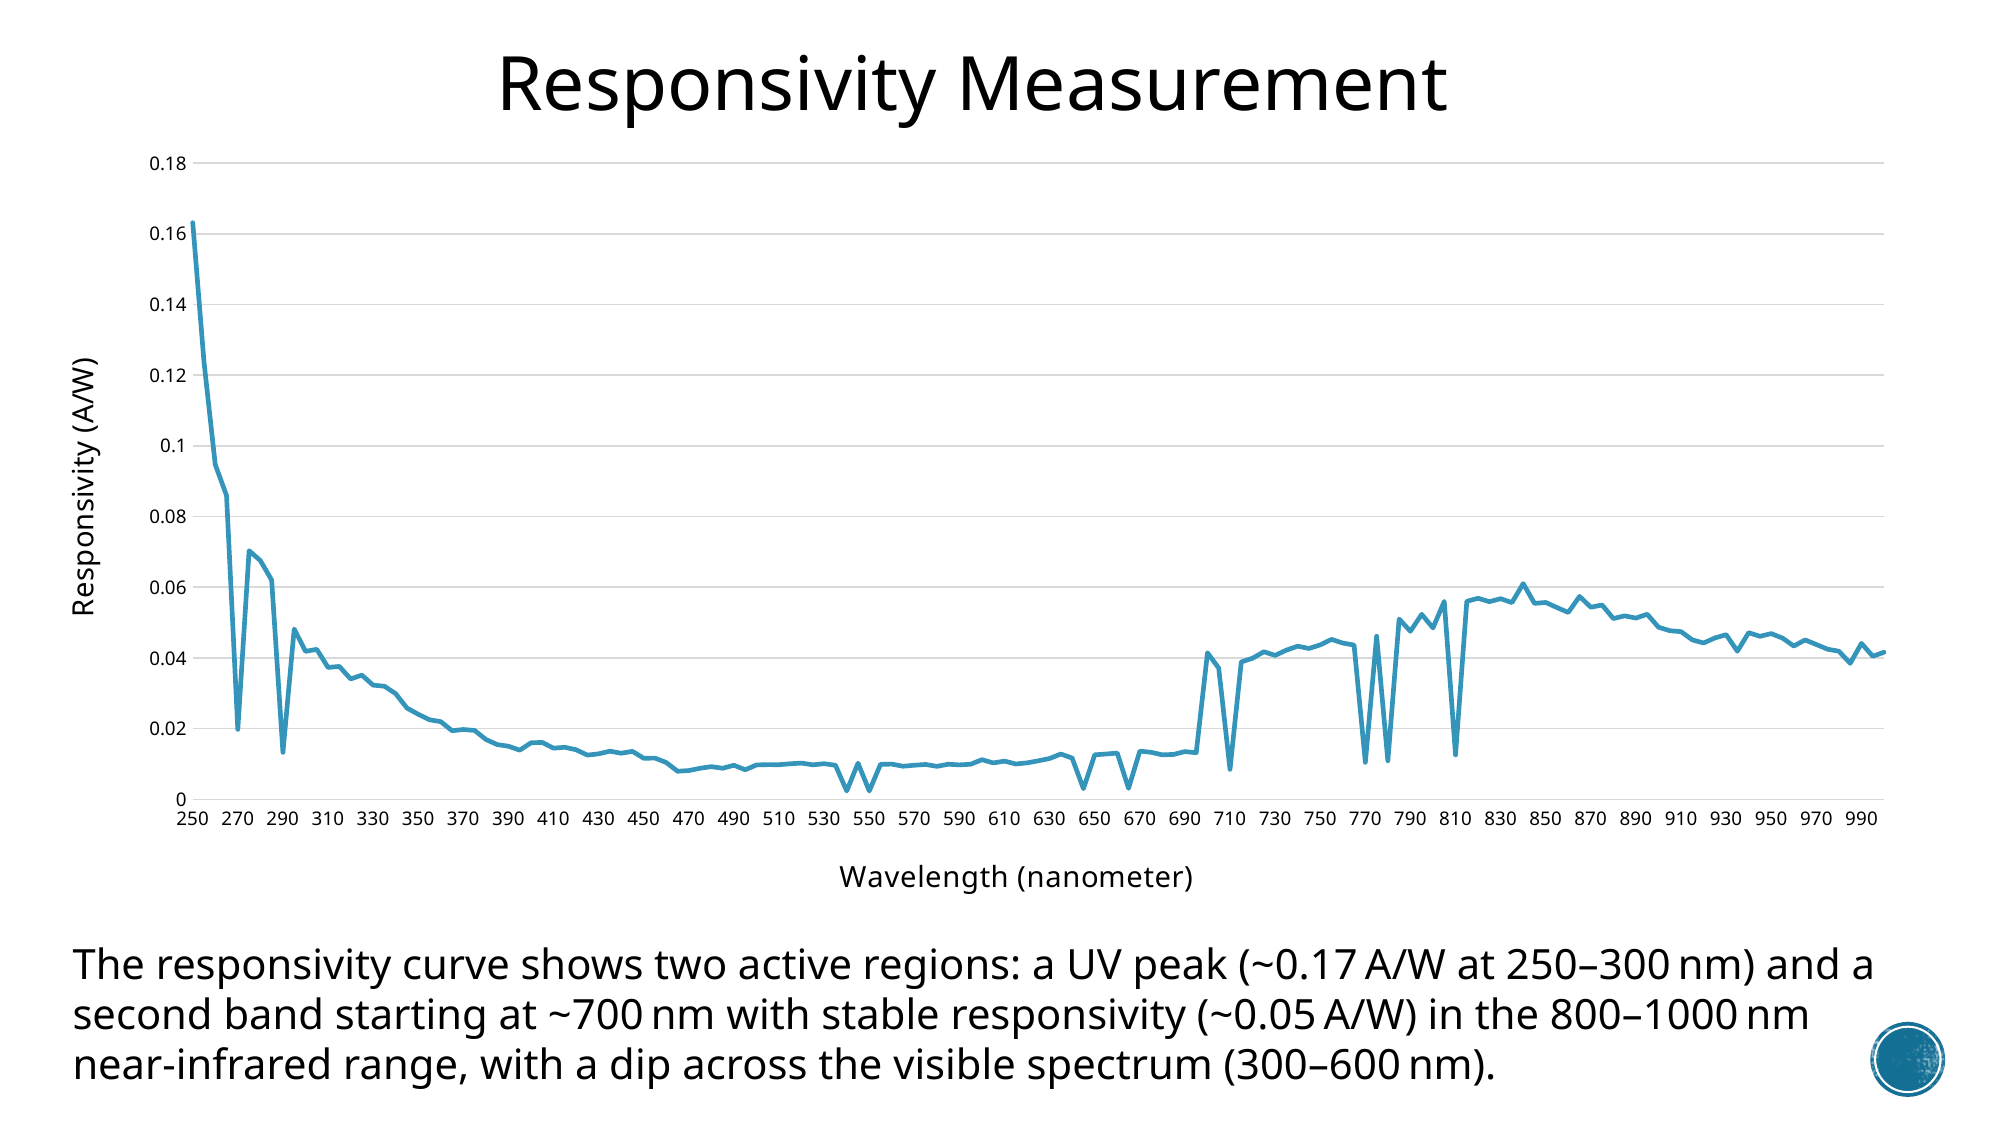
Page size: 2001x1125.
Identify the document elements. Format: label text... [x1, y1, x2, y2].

chart [28, 135, 1920, 929]
text_box Responsivity Measurement [481, 27, 1519, 133]
text_box The responsivity curve shows two active regions: a UV peak (~0.17 A/W at 250–300 nm) and a second band starting at ~700 nm with stable responsivity (~0.05 A/W) in the 800–1000 nm near-infrared range, with a dip across the visible spectrum (300–600 nm). [57, 932, 1891, 1096]
